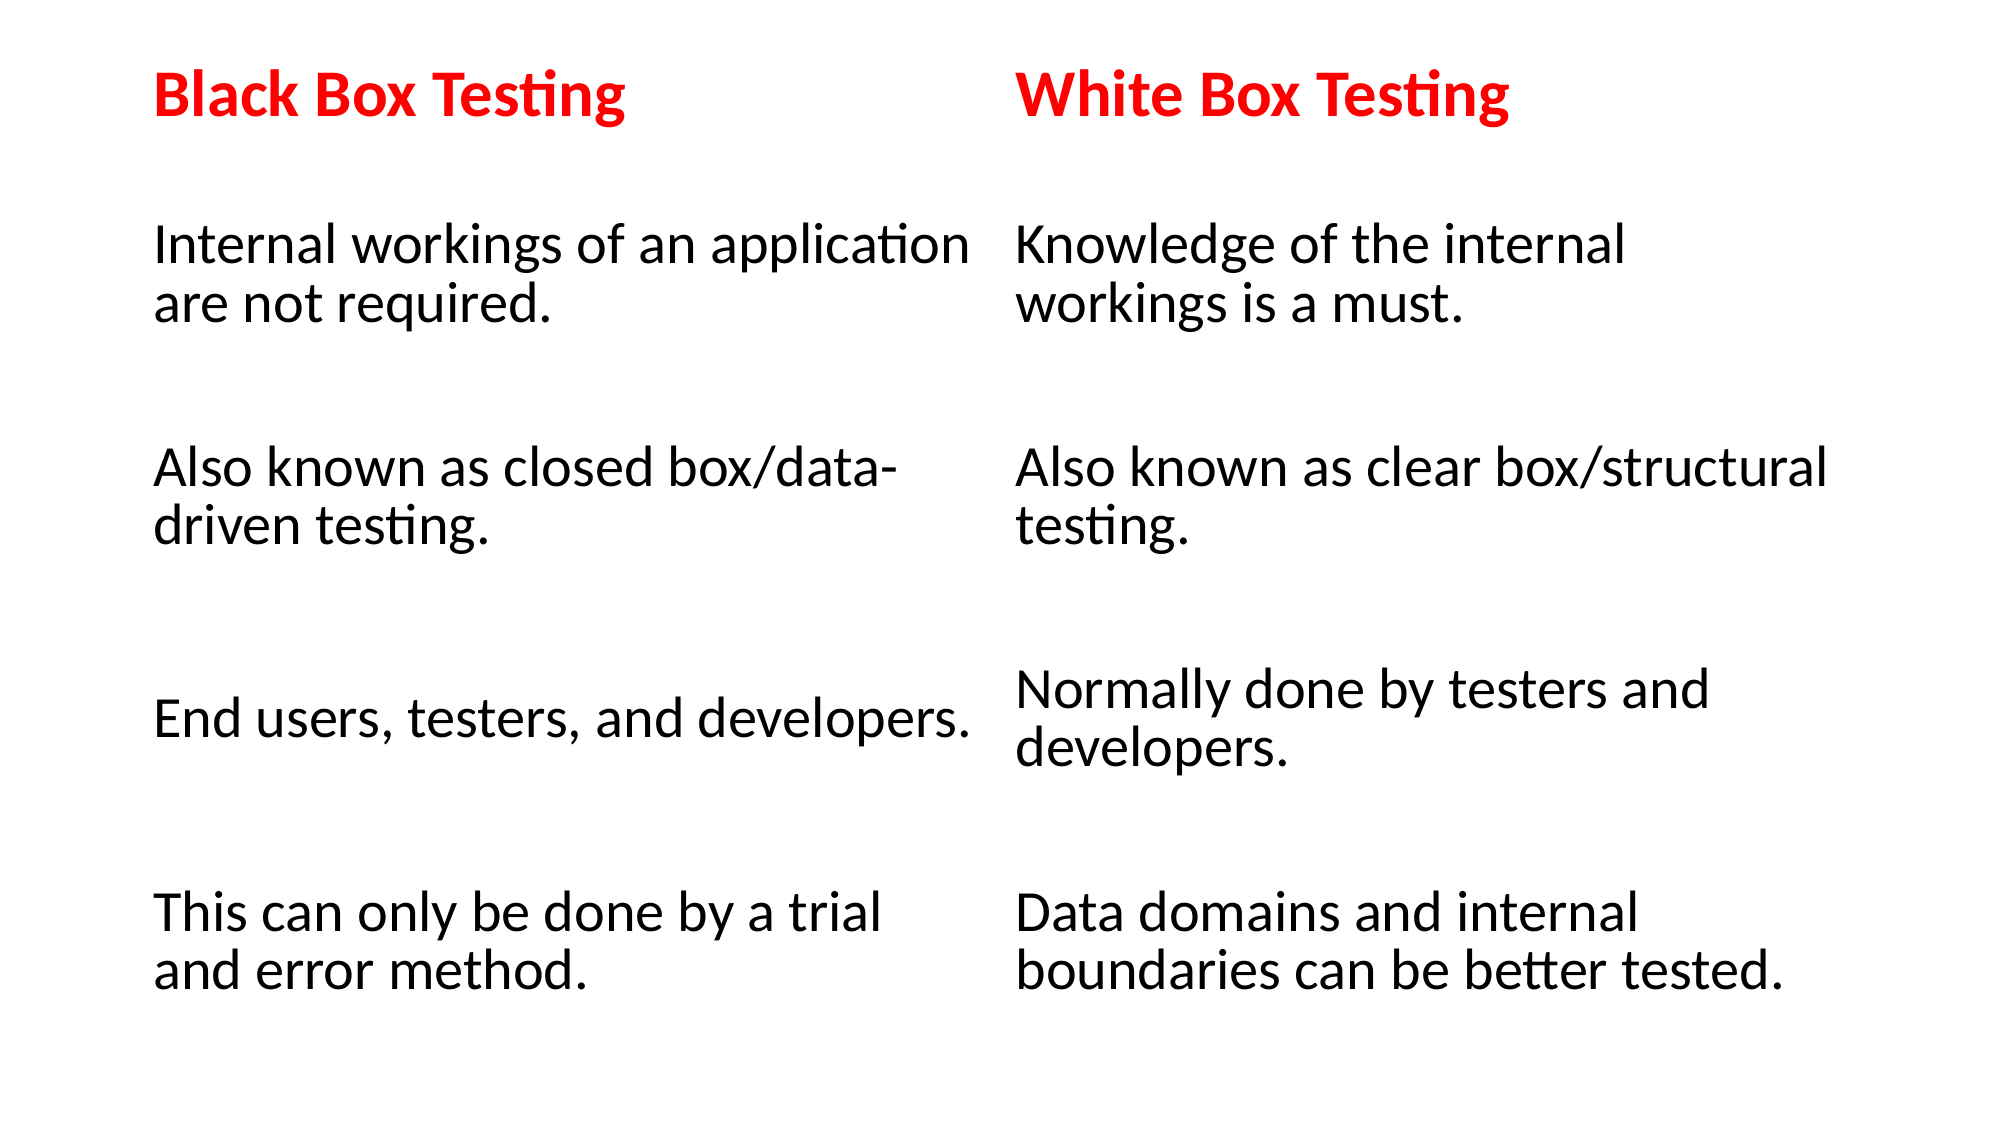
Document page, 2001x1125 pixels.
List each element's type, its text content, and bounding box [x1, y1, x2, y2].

table_cell Also known as closed box/data-driven testing. [137, 390, 1000, 612]
table_cell End users, testers, and developers. [137, 612, 1000, 834]
table_header White Box Testing [1000, 32, 1862, 167]
table_cell Data domains and internal boundaries can be better tested. [1000, 834, 1862, 1057]
table_cell Also known as clear box/structural testing. [1000, 390, 1862, 612]
table_header Black Box Testing [137, 32, 1000, 167]
table_cell Internal workings of an application are not required. [137, 167, 1000, 390]
table_cell This can only be done by a trial and error method. [137, 834, 1000, 1057]
table_cell Knowledge of the internal workings is a must. [1000, 167, 1862, 390]
table_cell Normally done by testers and developers. [1000, 612, 1862, 834]
